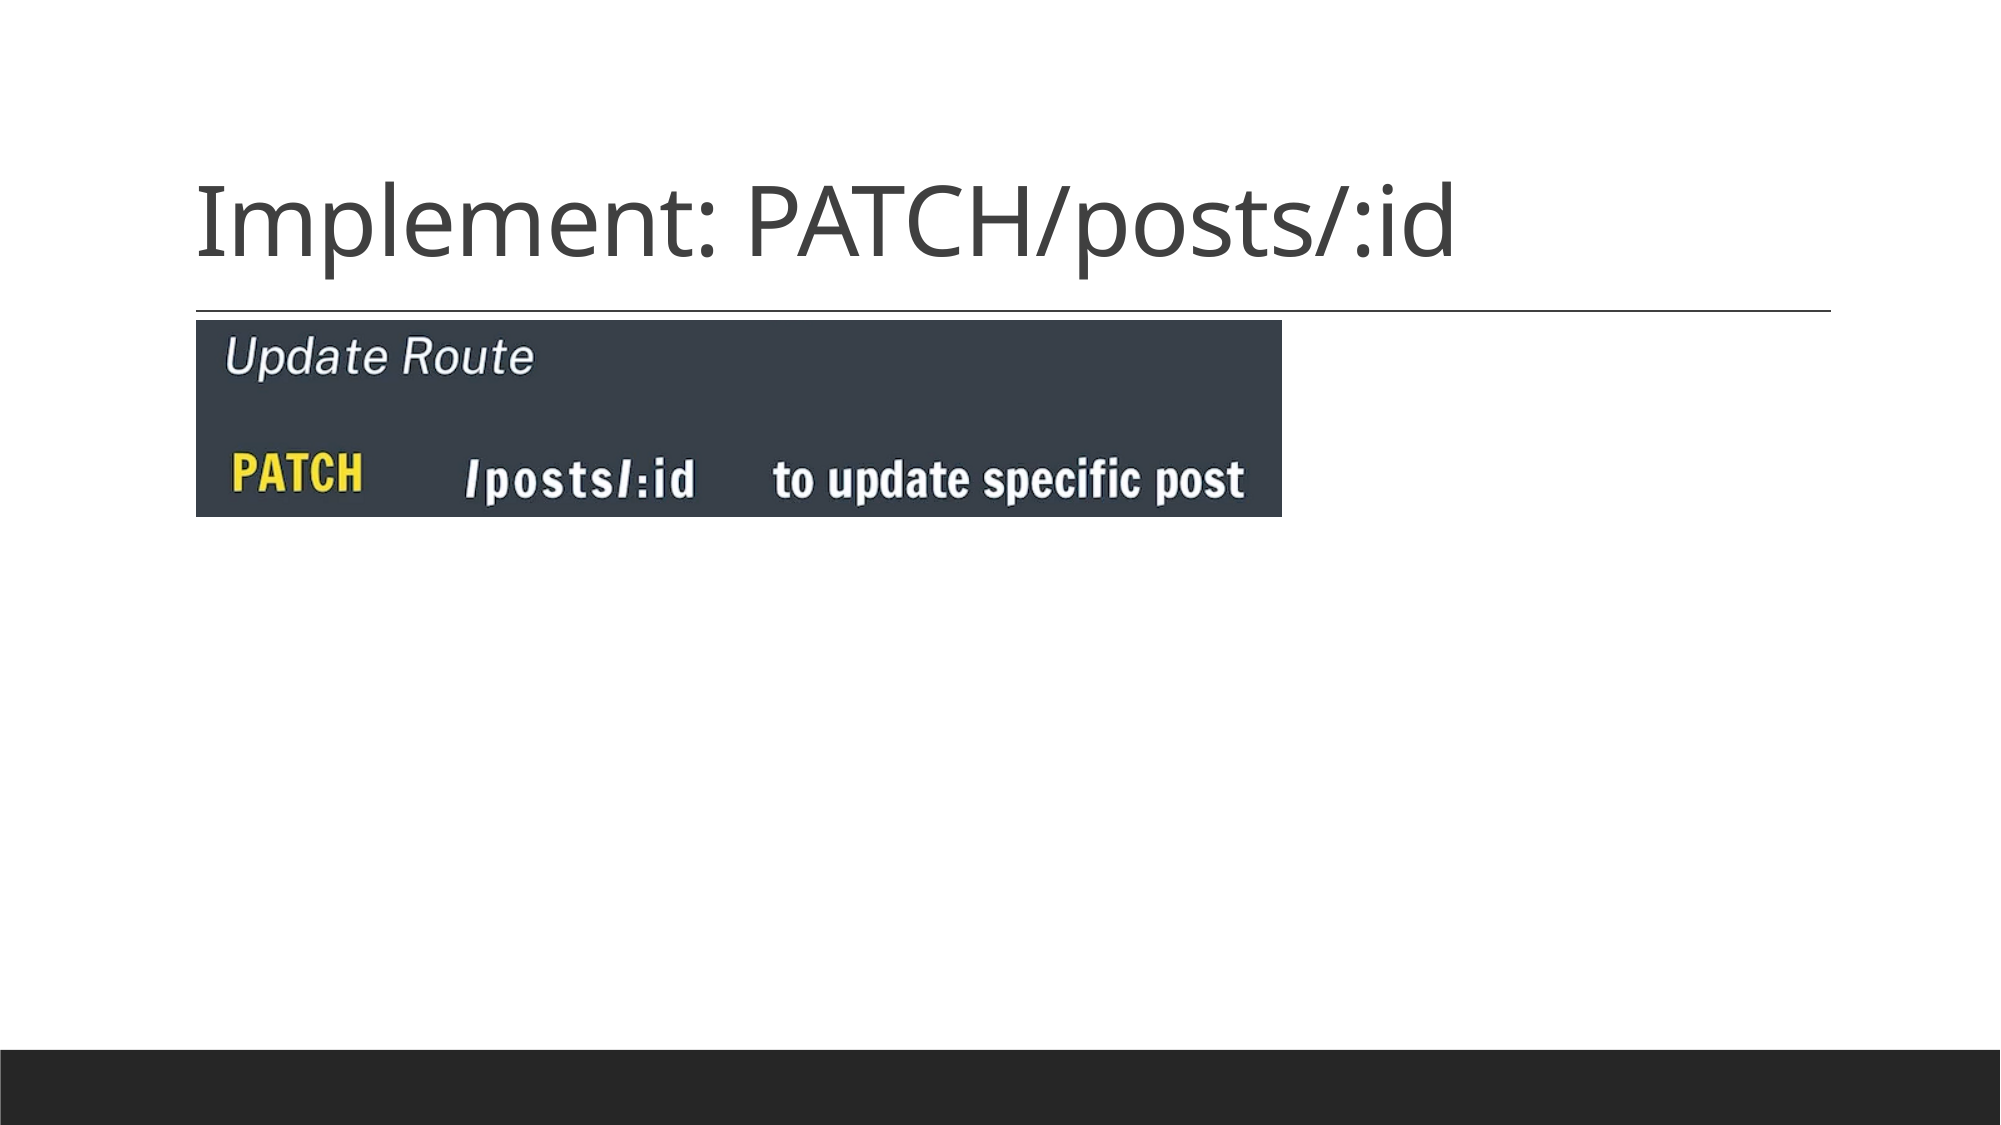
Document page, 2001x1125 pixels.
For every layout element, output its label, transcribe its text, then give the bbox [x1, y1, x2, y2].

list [195, 319, 1282, 518]
title Implement: PATCH/posts/:id [180, 47, 1830, 285]
